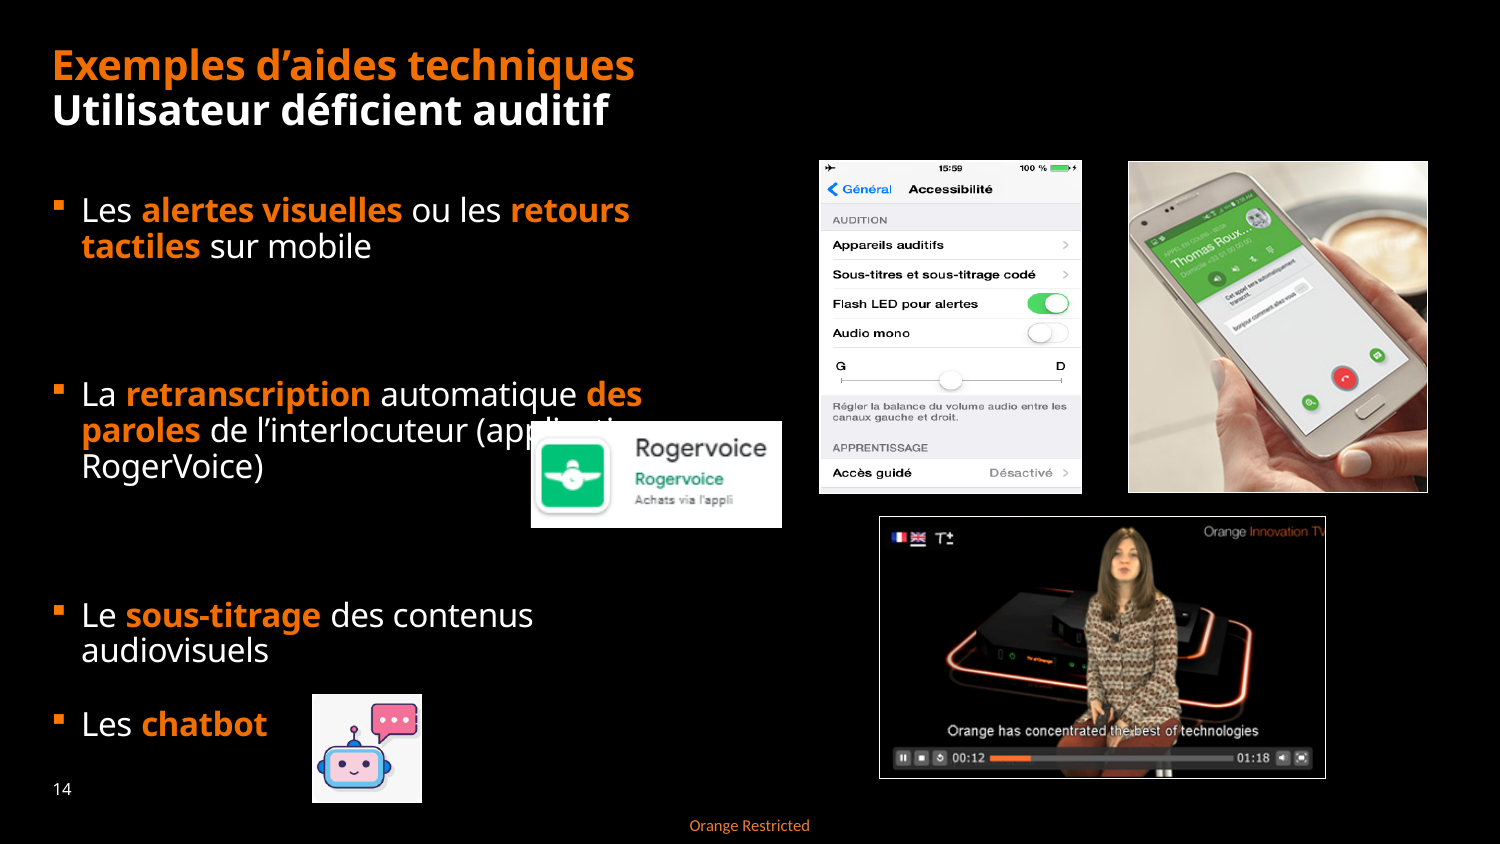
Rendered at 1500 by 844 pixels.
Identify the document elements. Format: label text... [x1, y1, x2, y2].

picture [879, 516, 1326, 779]
list Les alertes visuelles ou les retours tactiles sur mobile La retranscription automatique des paroles de l’interlocuteur (application RogerVoice) Le sous-titrage des contenus audiovisuels Les chatbot [51, 193, 703, 747]
picture [1127, 161, 1428, 493]
picture [312, 694, 422, 803]
picture [820, 161, 1081, 493]
picture [530, 421, 782, 528]
title Exemples d’aides techniques Utilisateur déficient auditif [51, 43, 1449, 166]
